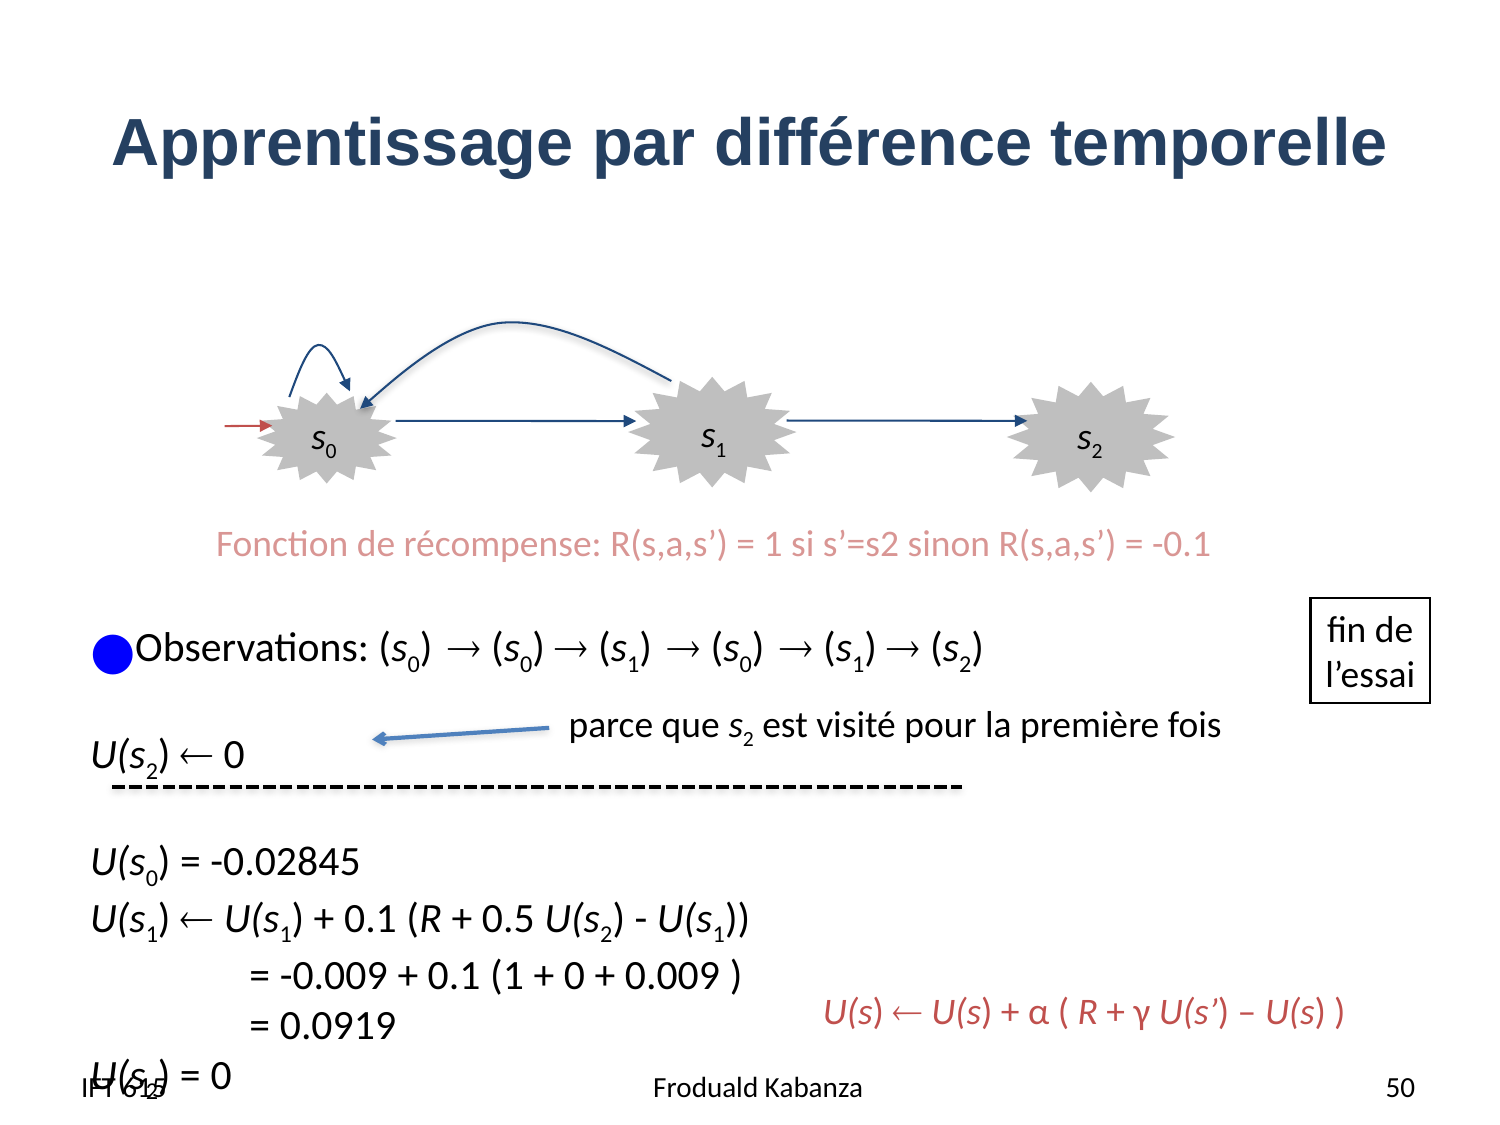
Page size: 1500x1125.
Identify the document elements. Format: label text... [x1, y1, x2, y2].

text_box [371, 727, 550, 740]
text_box parce que s2 est visité pour la première fois [553, 692, 1238, 759]
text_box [1006, 381, 1176, 493]
text_box [377, 320, 665, 406]
text_box U(s)  U(s) + α ( R + γ U(s’) – U(s) ) [808, 979, 1361, 1039]
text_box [256, 392, 397, 484]
slide_number IFT 615 [66, 1056, 356, 1117]
text_box [291, 344, 351, 391]
text_box Fonction de récompense: R(s,a,s’) = 1 si s’=s2 sinon R(s,a,s’) = -0.1 [201, 511, 1246, 572]
slide_number 50 [1080, 1056, 1431, 1117]
footer Froduald Kabanza [520, 1056, 996, 1117]
list Observations: (s0)  (s0)  (s1)  (s0)  (s1)  (s2) U(s2)  0 U(s0) = -0.02845 U(s1)  U(s1) + 0.1 (R + 0.5 U(s2) - U(s1)) = -0.009 + 0.1 (1 + 0 + 0.009 ) = 0.0919 U(s2) = 0 [75, 262, 1425, 1005]
title Apprentissage par différence temporelle [75, 45, 1425, 233]
text_box fin de l’essai [1310, 597, 1431, 703]
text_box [627, 376, 797, 488]
